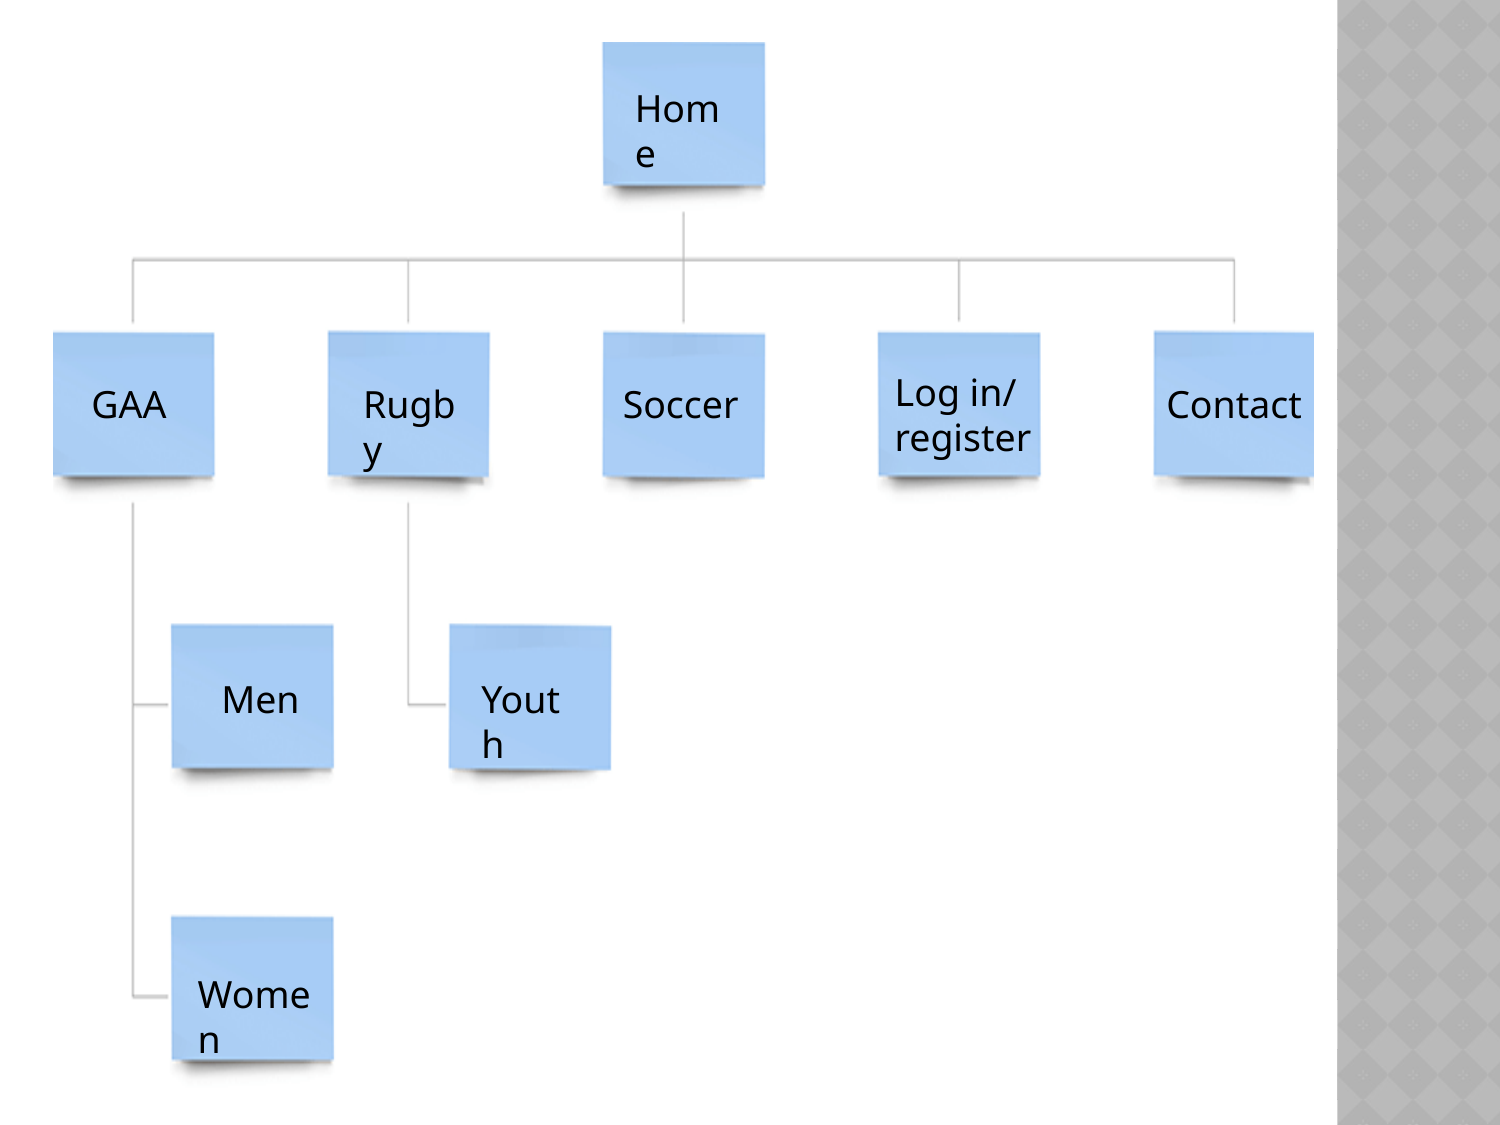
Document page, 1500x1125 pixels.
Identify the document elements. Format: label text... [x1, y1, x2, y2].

text_box Contact [1317, 373, 1326, 434]
picture [52, 42, 1314, 1090]
